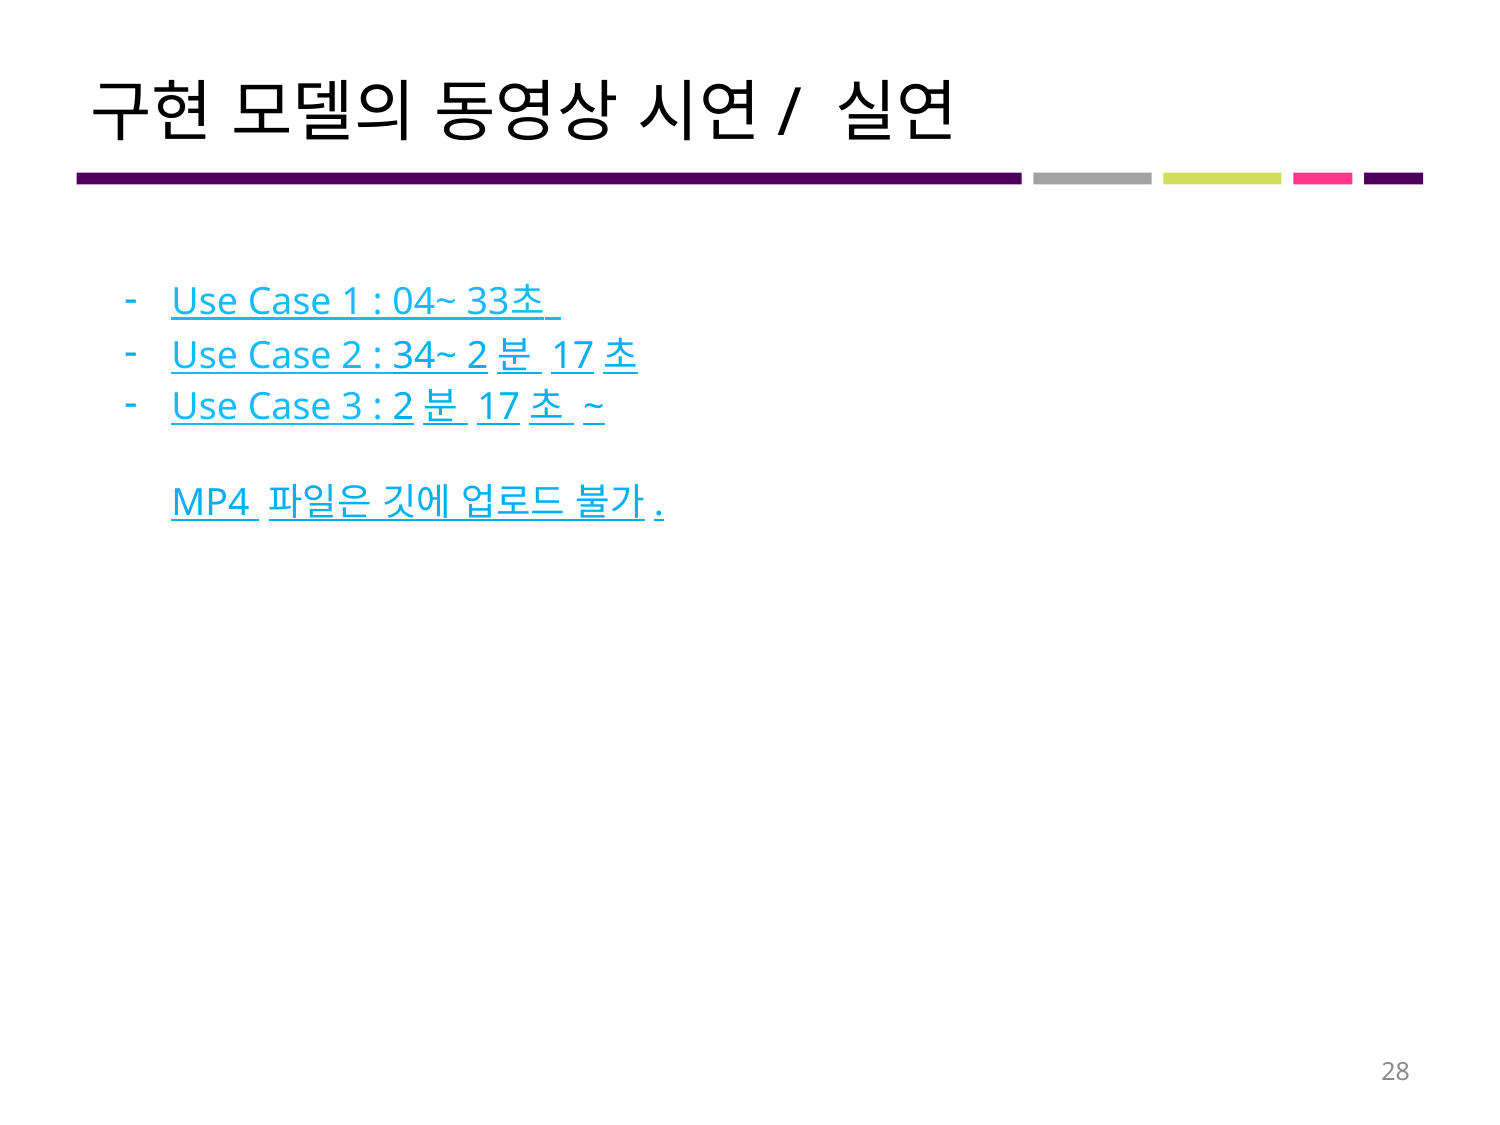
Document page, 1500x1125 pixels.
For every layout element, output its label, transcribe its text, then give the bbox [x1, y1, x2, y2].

slide_number 28 [1074, 1042, 1425, 1103]
text_box Use Case 1 : 04~ 33초 Use Case 2 : 34~ 2분 17초 Use Case 3 : 2분 17초 ~ MP4 파일은 깃에 업로드 불가. [109, 224, 1365, 531]
title 구현 모델의 동영상 시연/ 실연 [75, 45, 1425, 173]
